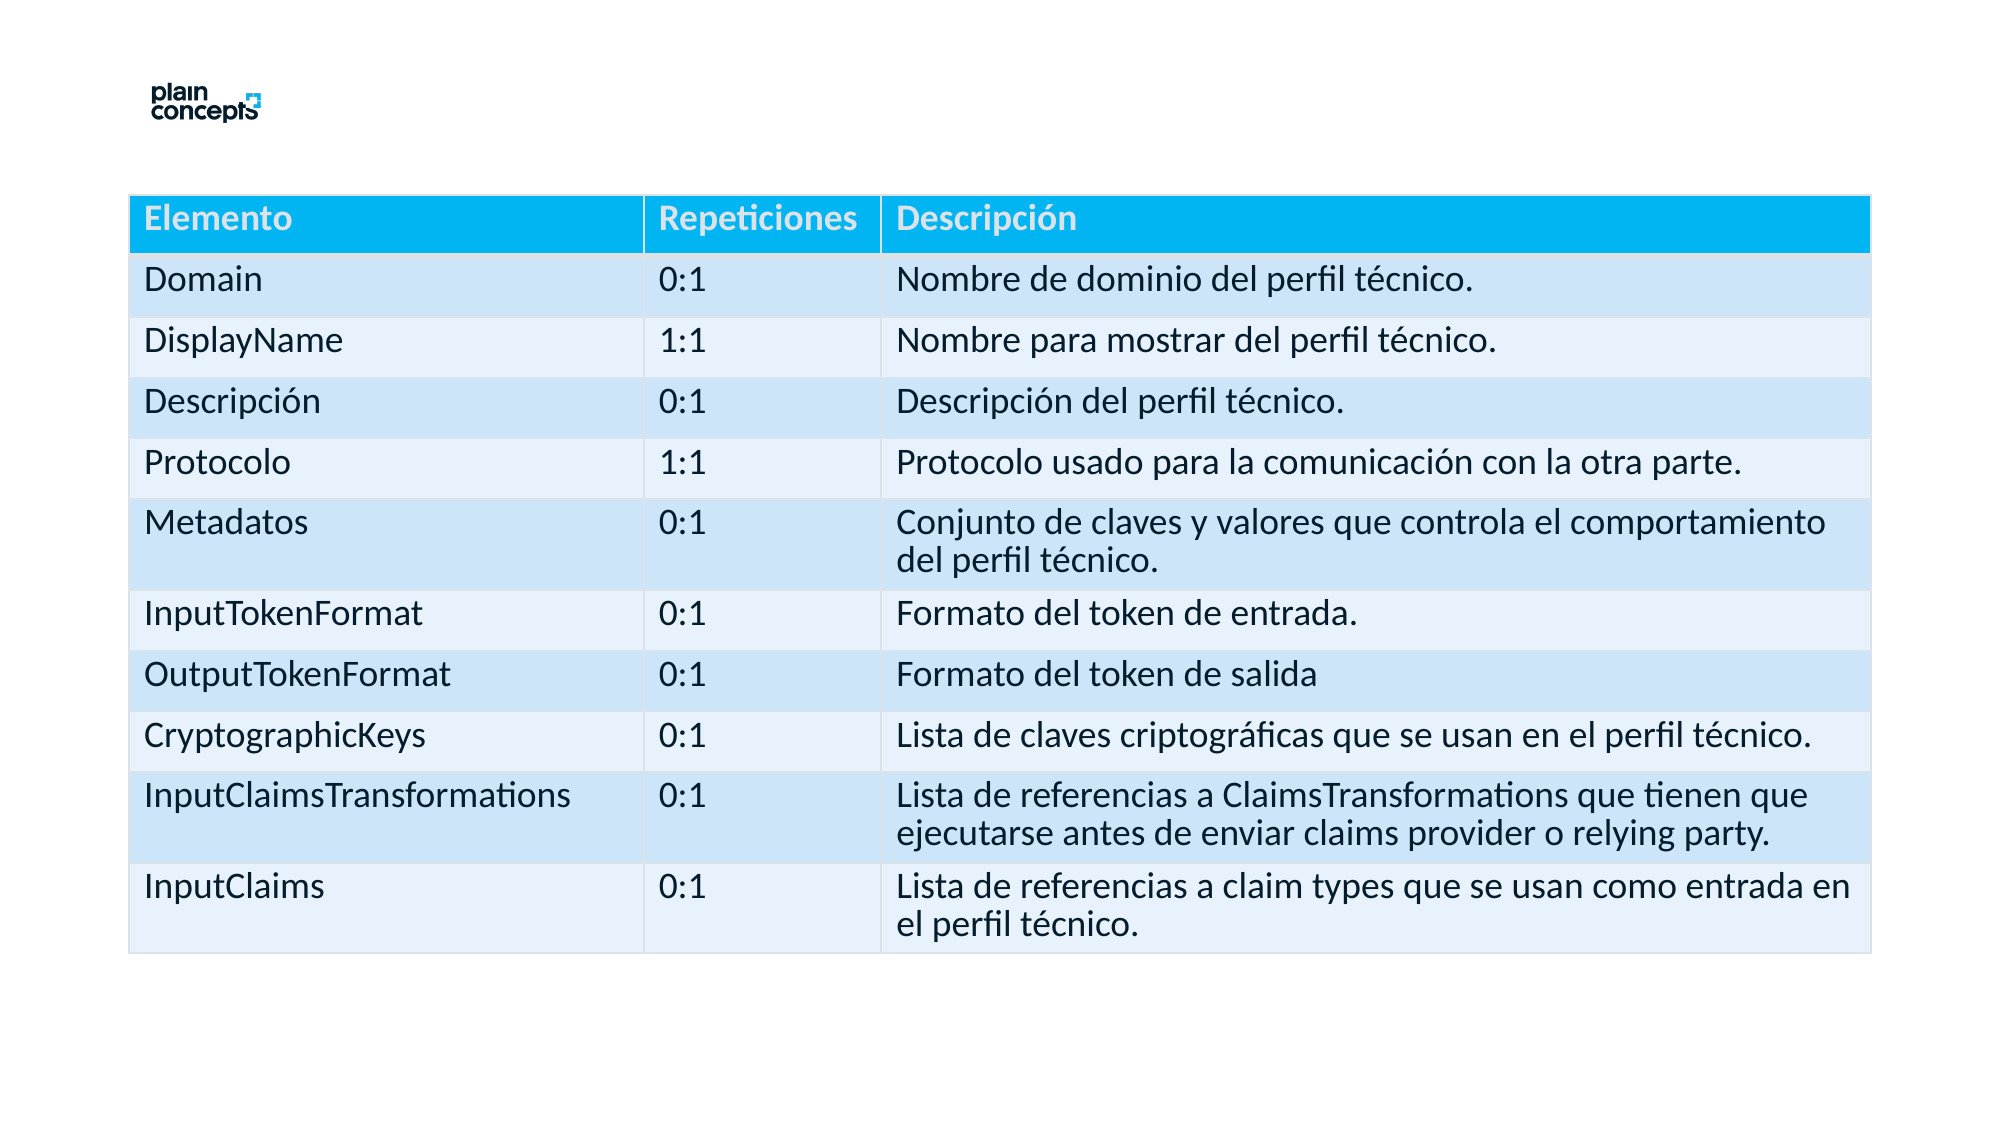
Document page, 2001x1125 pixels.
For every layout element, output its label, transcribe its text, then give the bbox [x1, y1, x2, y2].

table_cell Domain [130, 259, 643, 316]
table_cell InputClaimsTransformations [130, 773, 643, 862]
table_cell Protocolo [130, 439, 643, 498]
table_cell Nombre de dominio del perfil técnico. [882, 259, 1870, 316]
table_cell InputClaims [130, 864, 643, 952]
table_cell 0:1 [645, 773, 880, 862]
table_cell OutputTokenFormat [130, 651, 643, 711]
table_cell Descripción del perfil técnico. [882, 378, 1870, 438]
table_cell 0:1 [645, 712, 880, 771]
table_cell Formato del token de salida [882, 651, 1870, 711]
table_cell Lista de referencias a ClaimsTransformations que tienen que ejecutarse antes de enviar claims provider o relying party. [882, 773, 1870, 862]
table_cell 0:1 [645, 378, 880, 438]
table_header Descripción [882, 196, 1870, 253]
table_cell CryptographicKeys [130, 712, 643, 771]
table_header Elemento [130, 196, 643, 253]
table_cell InputTokenFormat [130, 591, 643, 650]
table_cell 0:1 [645, 591, 880, 650]
table_cell Formato del token de entrada. [882, 591, 1870, 650]
table_cell Lista de referencias a claim types que se usan como entrada en el perfil técnico. [882, 864, 1870, 952]
table_cell 1:1 [645, 439, 880, 498]
table_cell 0:1 [645, 864, 880, 952]
table_cell 0:1 [645, 259, 880, 316]
picture [124, 58, 288, 147]
table_cell Lista de claves criptográficas que se usan en el perfil técnico. [882, 712, 1870, 771]
table_cell Metadatos [130, 500, 643, 589]
table_cell 0:1 [645, 651, 880, 711]
table_cell Conjunto de claves y valores que controla el comportamiento del perfil técnico. [882, 500, 1870, 589]
table_cell 1:1 [645, 318, 880, 377]
table_cell Nombre para mostrar del perfil técnico. [882, 318, 1870, 377]
table_cell DisplayName [130, 318, 643, 377]
table_cell Descripción [130, 378, 643, 438]
table_cell Protocolo usado para la comunicación con la otra parte. [882, 439, 1870, 498]
table_header Repeticiones [645, 196, 880, 253]
table_cell 0:1 [645, 500, 880, 589]
